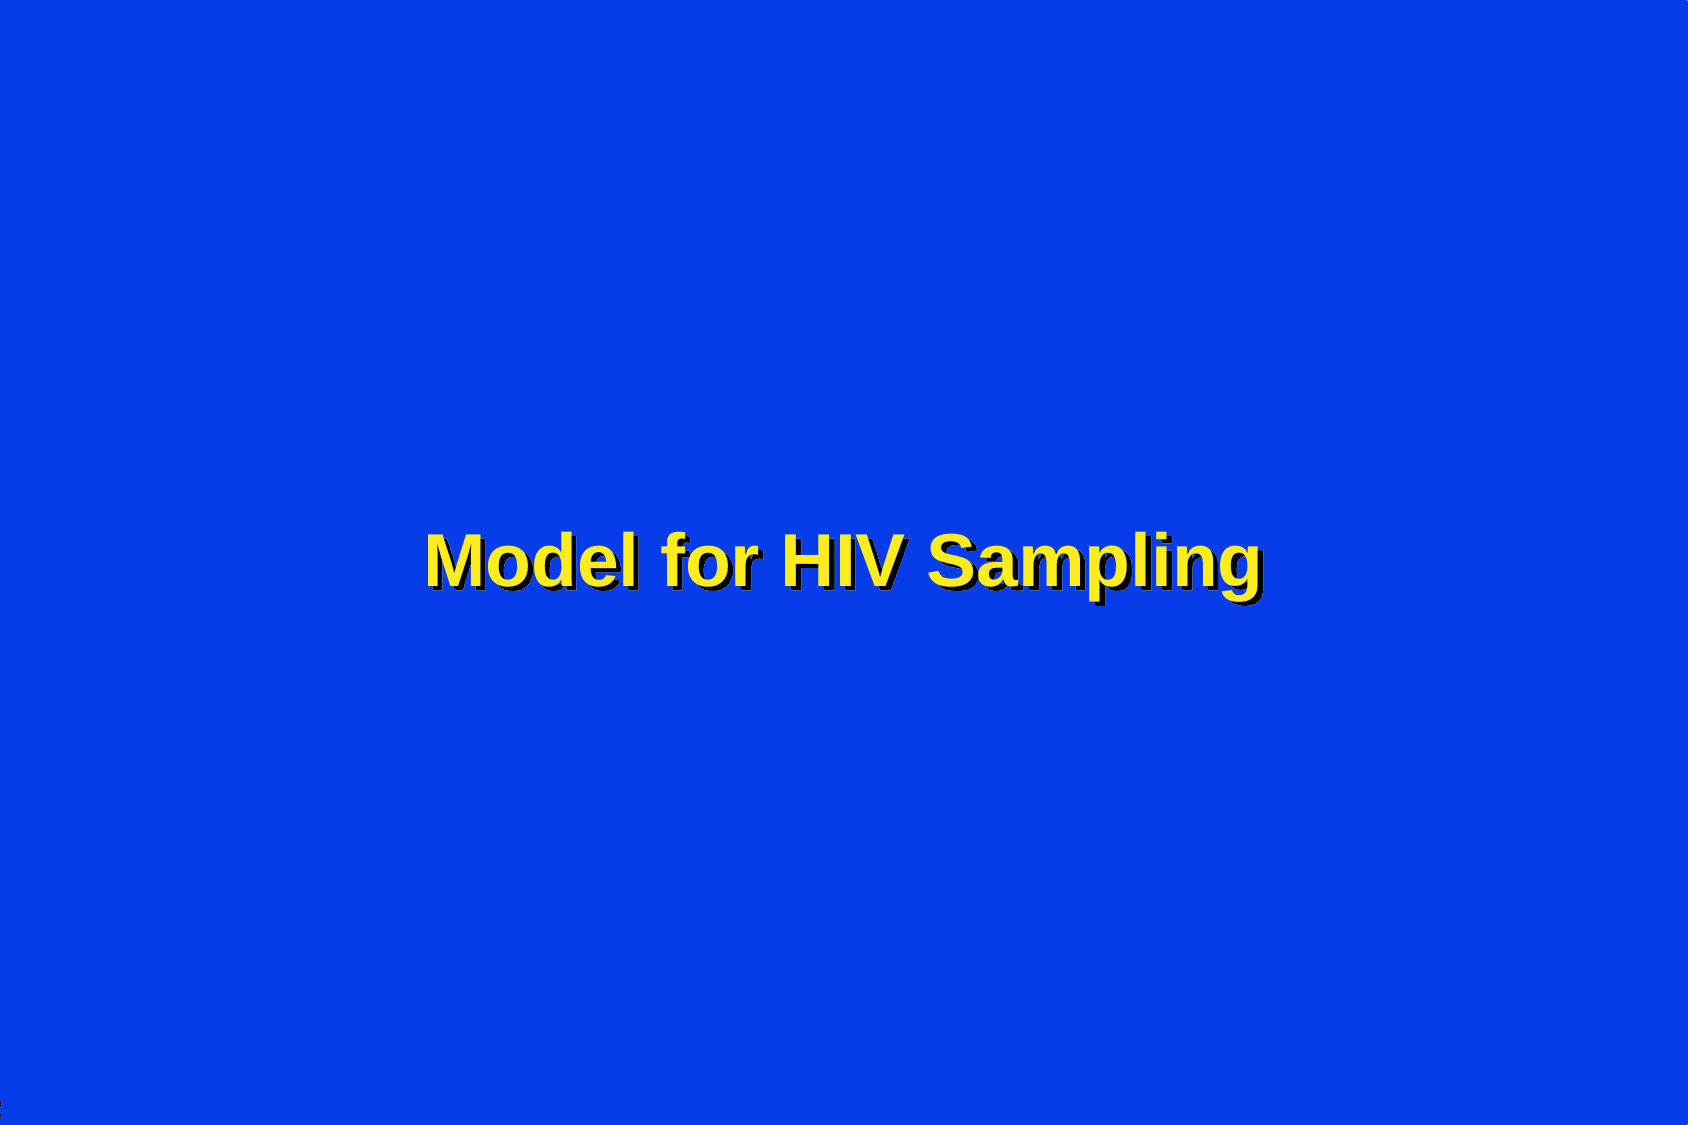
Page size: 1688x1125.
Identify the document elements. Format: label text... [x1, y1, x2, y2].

title Model for HIV Sampling [125, 462, 1563, 650]
